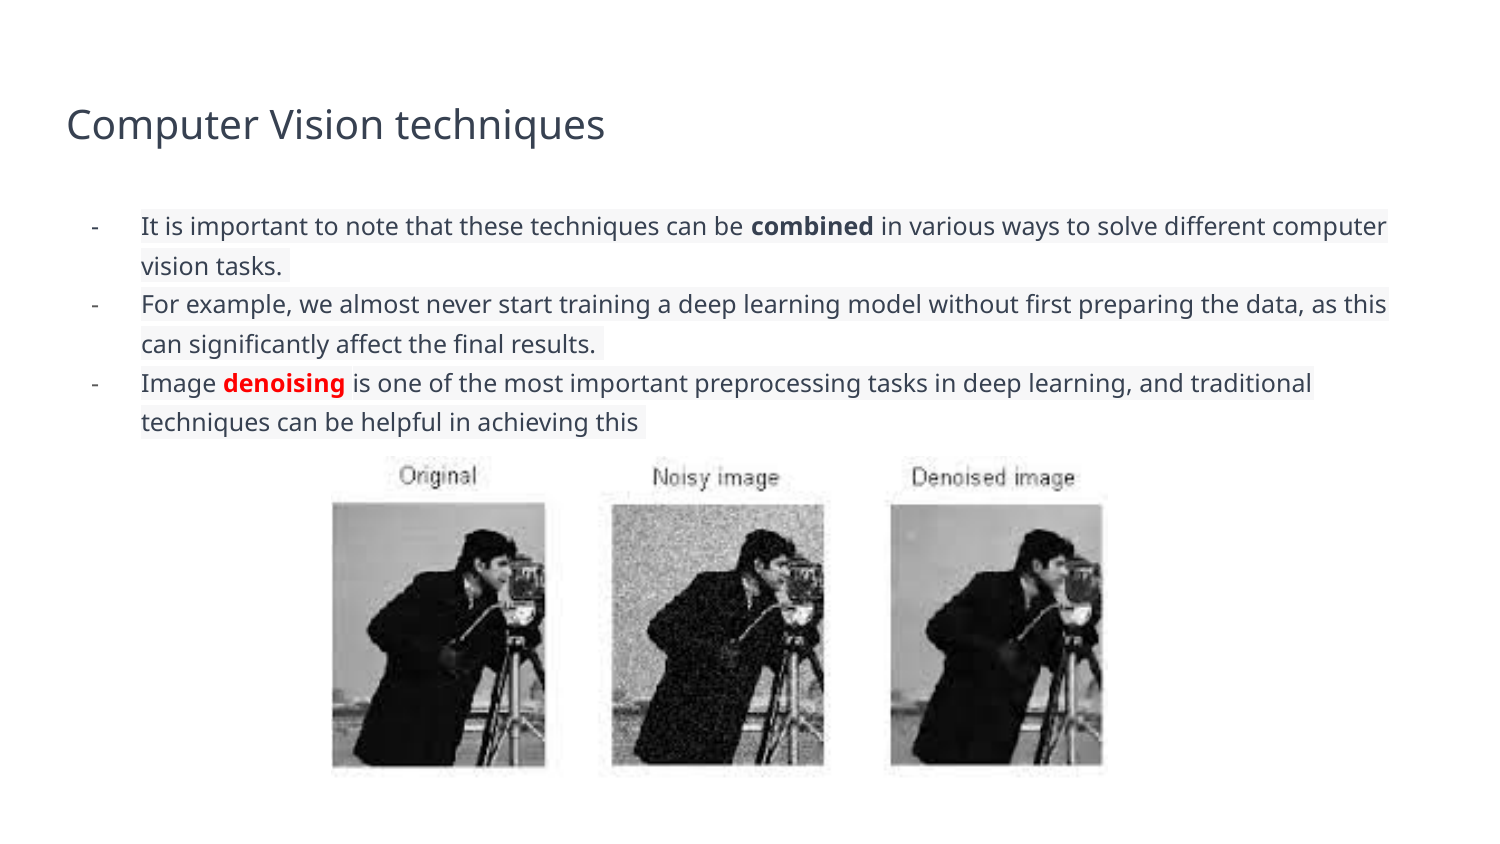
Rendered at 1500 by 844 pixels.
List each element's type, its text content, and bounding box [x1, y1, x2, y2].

list It is important to note that these techniques can be combined in various ways to solve different computer vision tasks. For example, we almost never start training a deep learning model without first preparing the data, as this can significantly affect the final results. Image denoising is one of the most important preprocessing tasks in deep learning, and traditional techniques can be helpful in achieving this [51, 189, 1449, 750]
picture [330, 455, 1109, 781]
title Computer Vision techniques [51, 72, 1449, 167]
